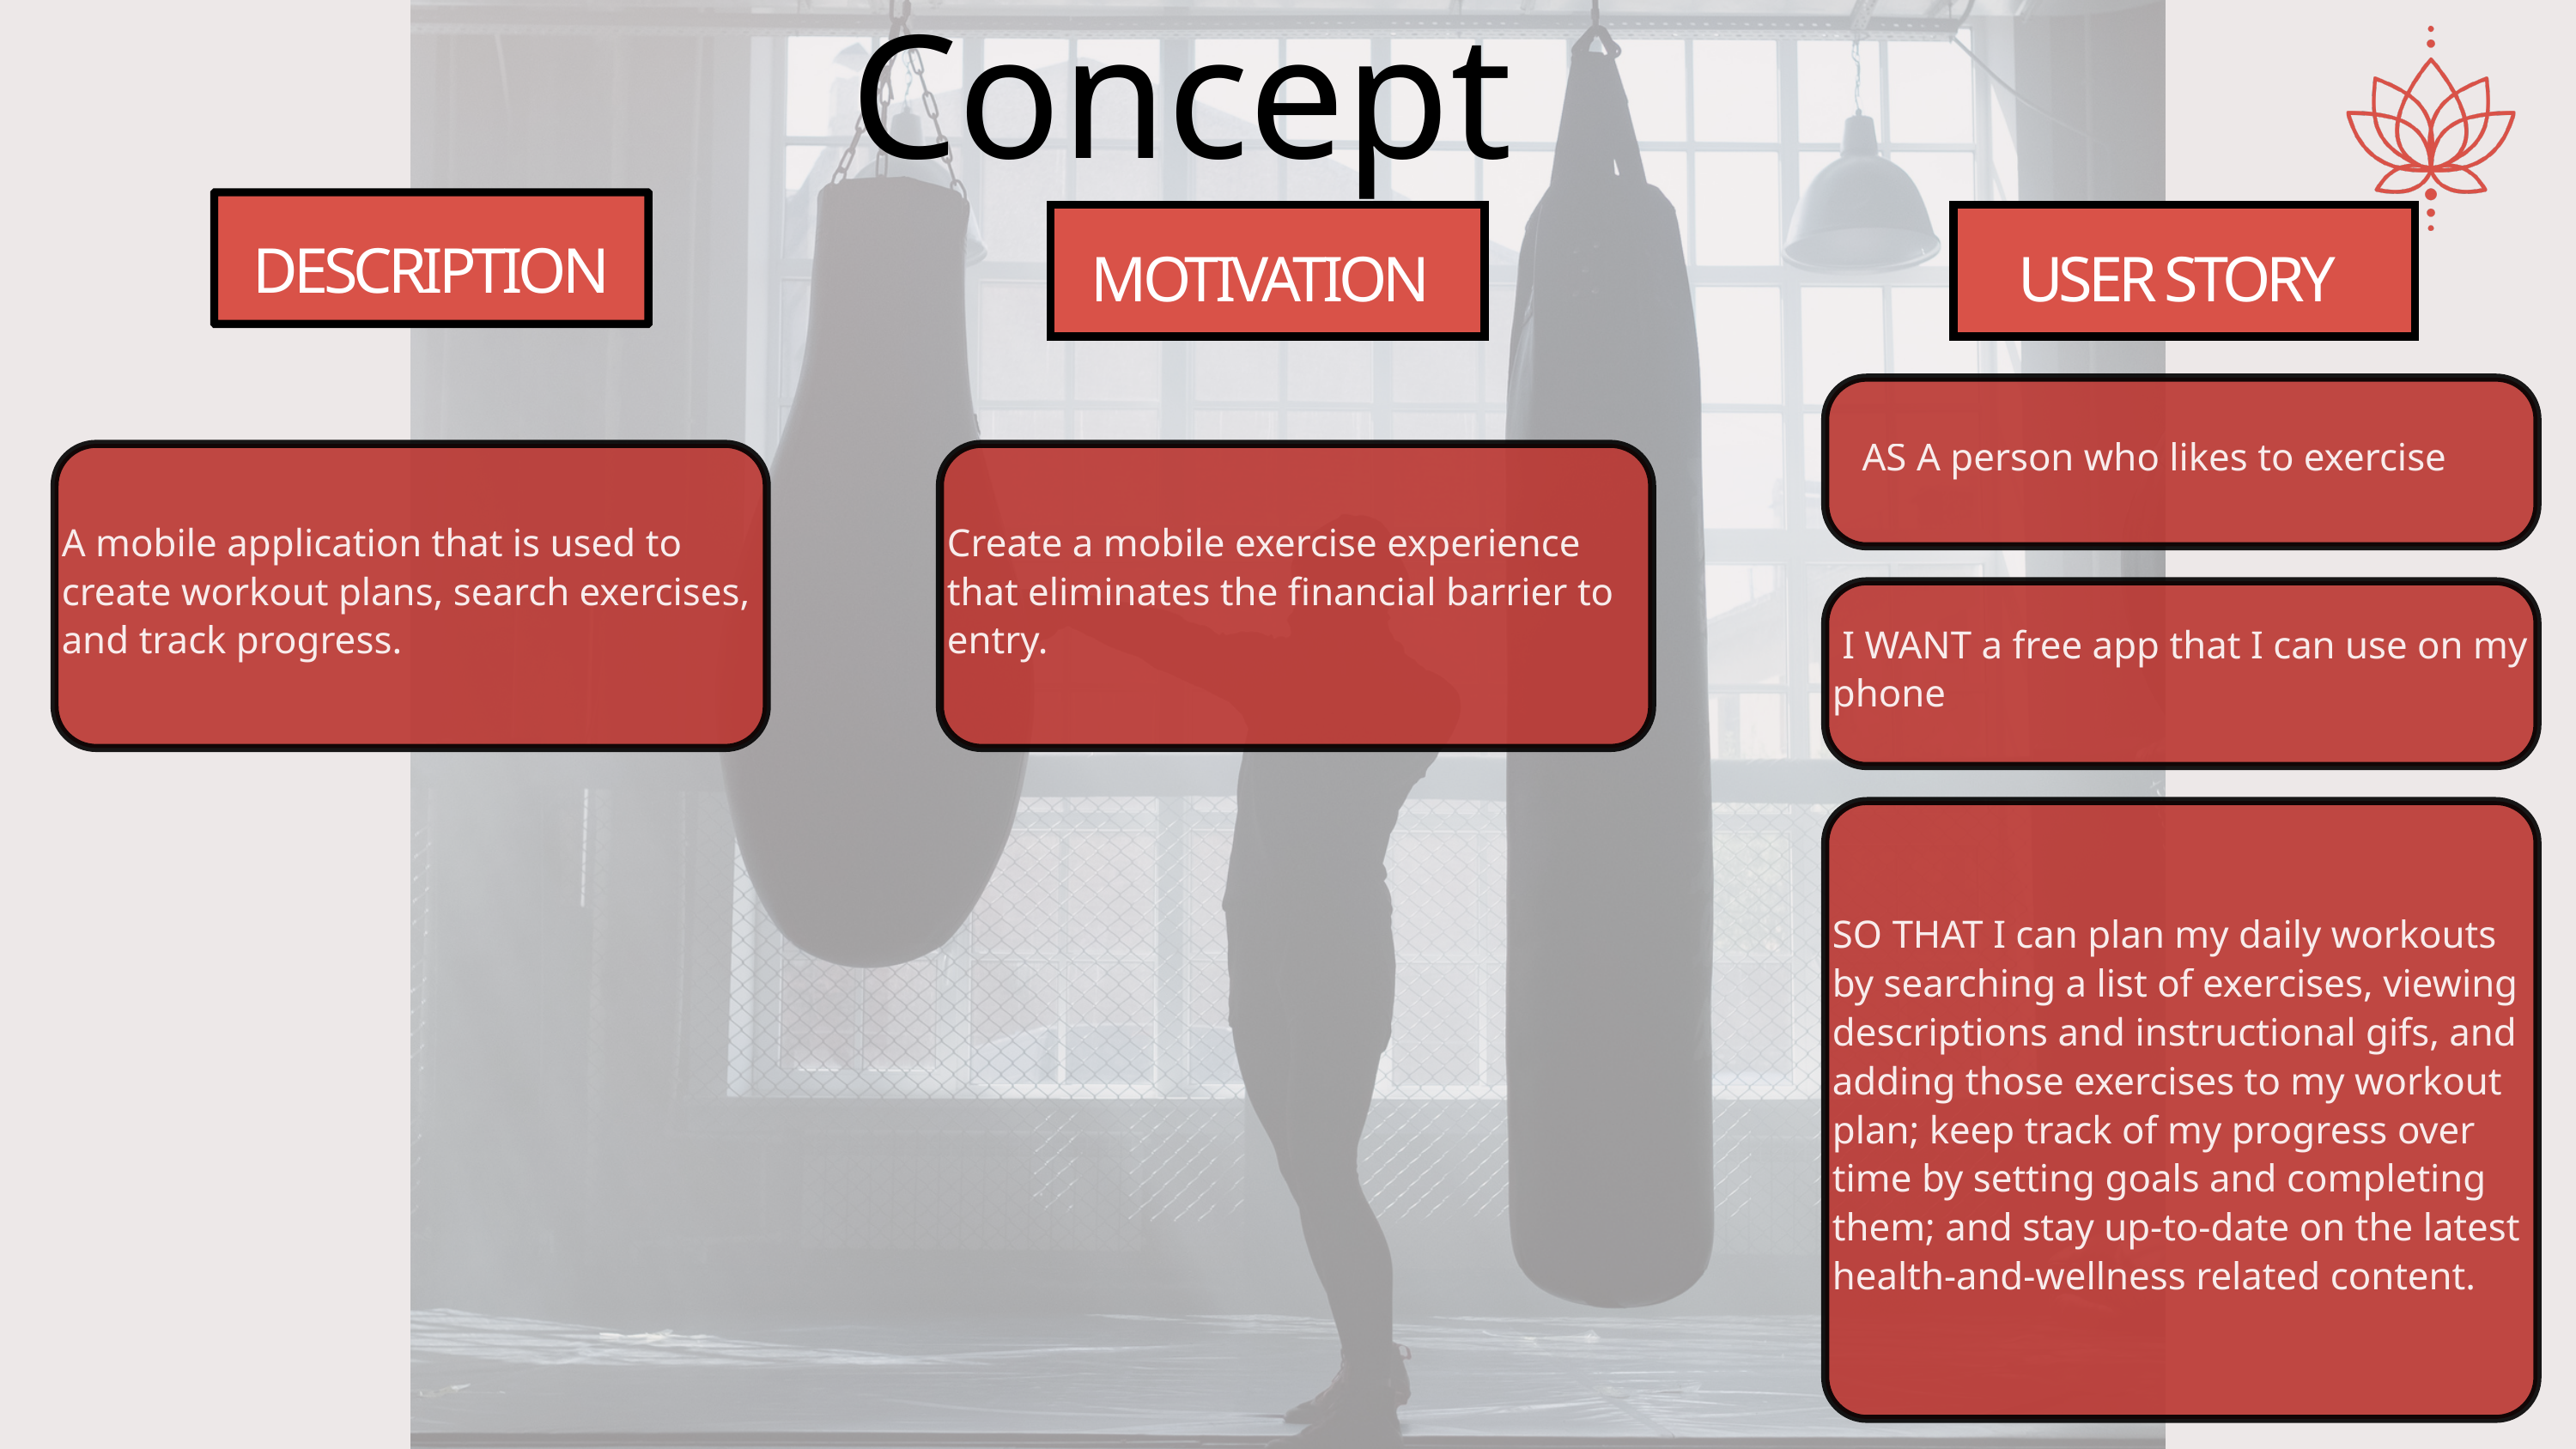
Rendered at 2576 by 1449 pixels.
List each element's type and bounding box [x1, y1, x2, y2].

text_box [1049, 204, 1485, 337]
text_box [410, 0, 2166, 1449]
text_box [54, 443, 768, 749]
text_box [2346, 26, 2516, 231]
text_box [1953, 204, 2415, 337]
text_box [939, 443, 1653, 749]
text_box [1825, 800, 2538, 1420]
text_box [1825, 377, 2538, 547]
text_box [214, 191, 649, 324]
text_box [1825, 580, 2538, 767]
